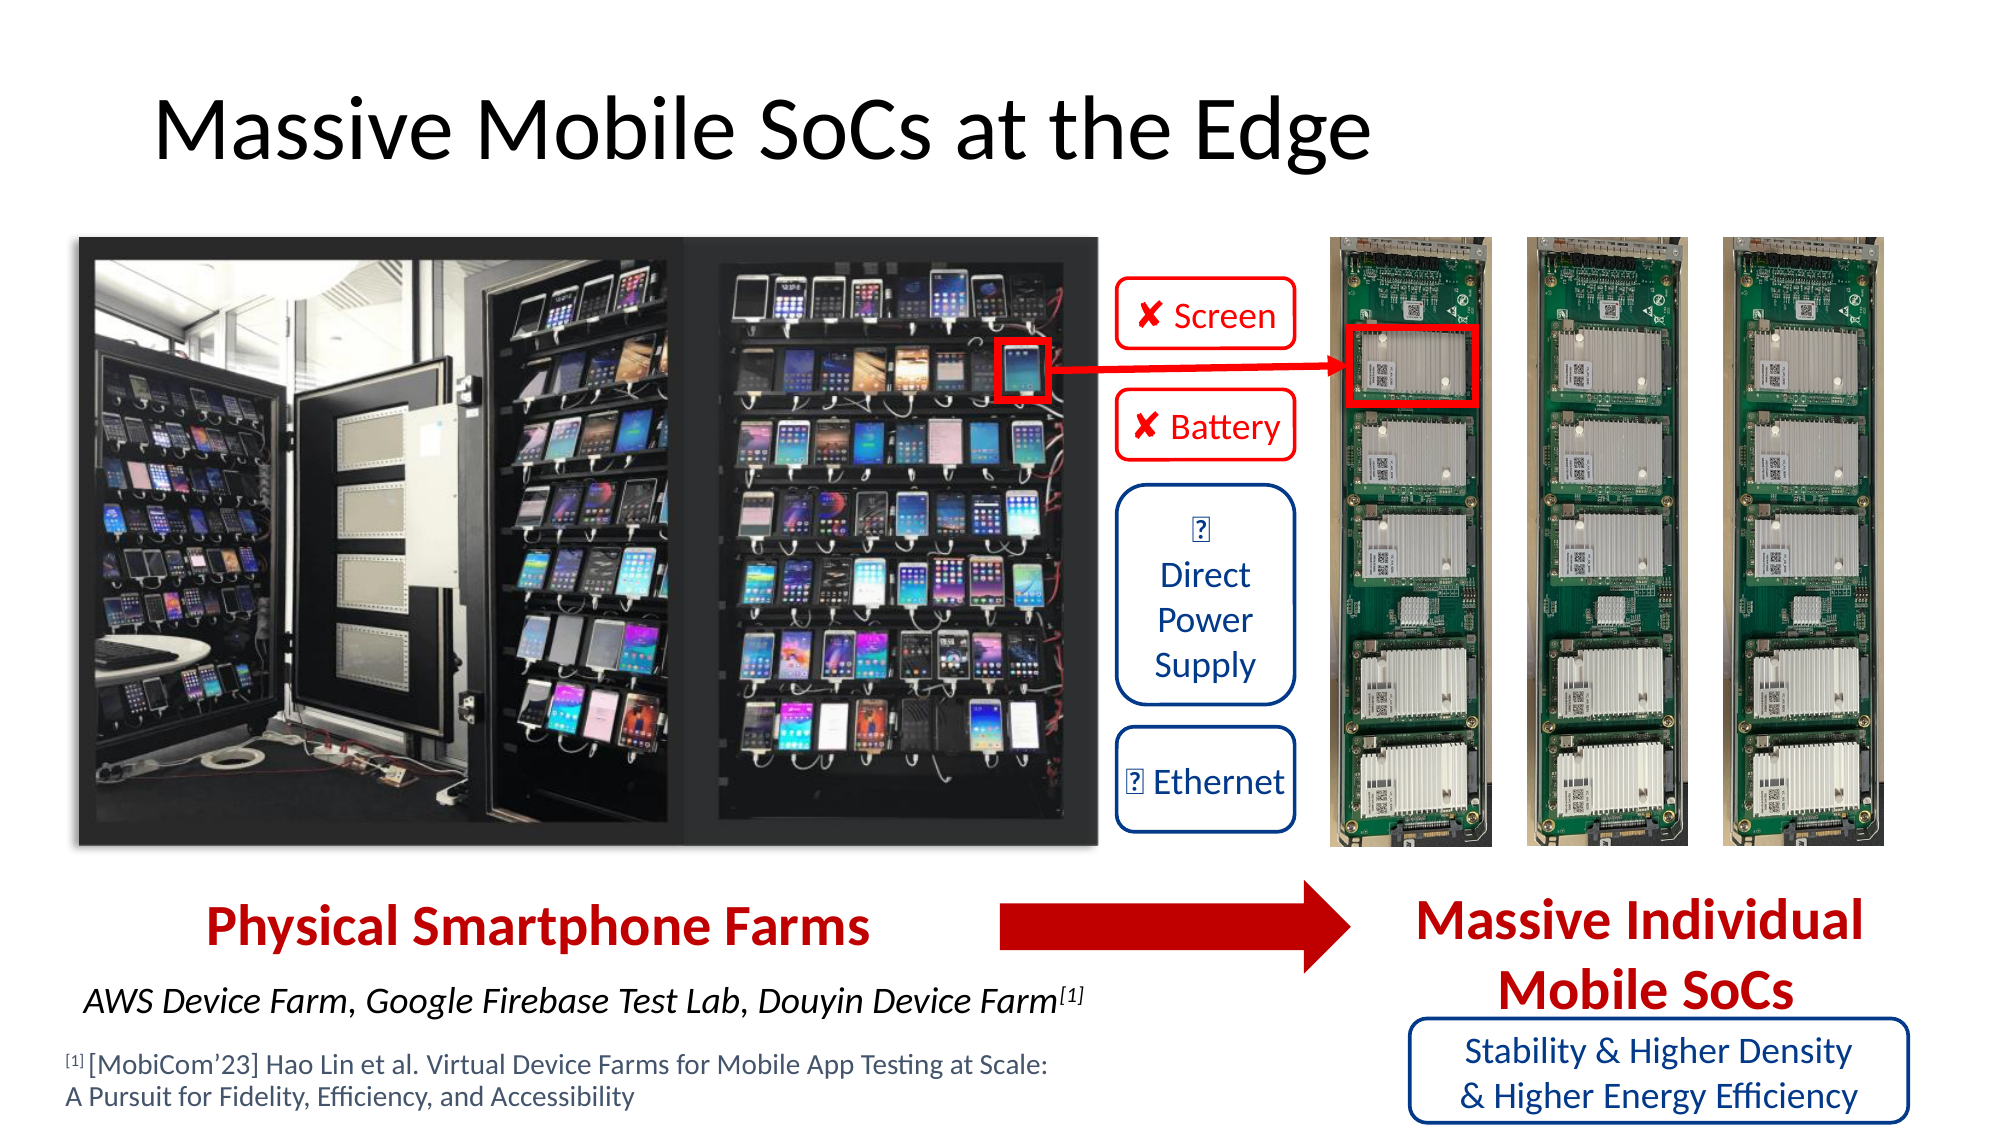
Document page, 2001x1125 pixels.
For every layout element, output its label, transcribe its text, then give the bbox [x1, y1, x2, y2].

text_box ✘ Battery [1115, 388, 1296, 461]
title Massive Mobile SoCs at the Edge [137, 59, 1863, 200]
text_box Massive Individual Mobile SoCs [1400, 873, 1893, 1029]
text_box [998, 877, 1353, 977]
text_box ✘ Screen [1115, 277, 1296, 350]
picture [79, 237, 1099, 846]
text_box AWS Device Farm, Google Firebase Test Lab, Douyin Device Farm[1] [68, 969, 1109, 1029]
text_box [1] [MobiCom’23] Hao Lin et al. Virtual Device Farms for Mobile App Testing at Scale: A Pursuit for Fidelity, Efficiency, and Accessibility [50, 1042, 1078, 1125]
text_box ✅ Ethernet [1115, 725, 1296, 833]
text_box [1330, 237, 1884, 847]
text_box Stability & Higher Density & Higher Energy Efficiency [1408, 1017, 1910, 1124]
text_box Physical Smartphone Farms [191, 879, 886, 965]
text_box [1048, 365, 1350, 371]
text_box ✅ Direct Power Supply [1115, 483, 1296, 706]
